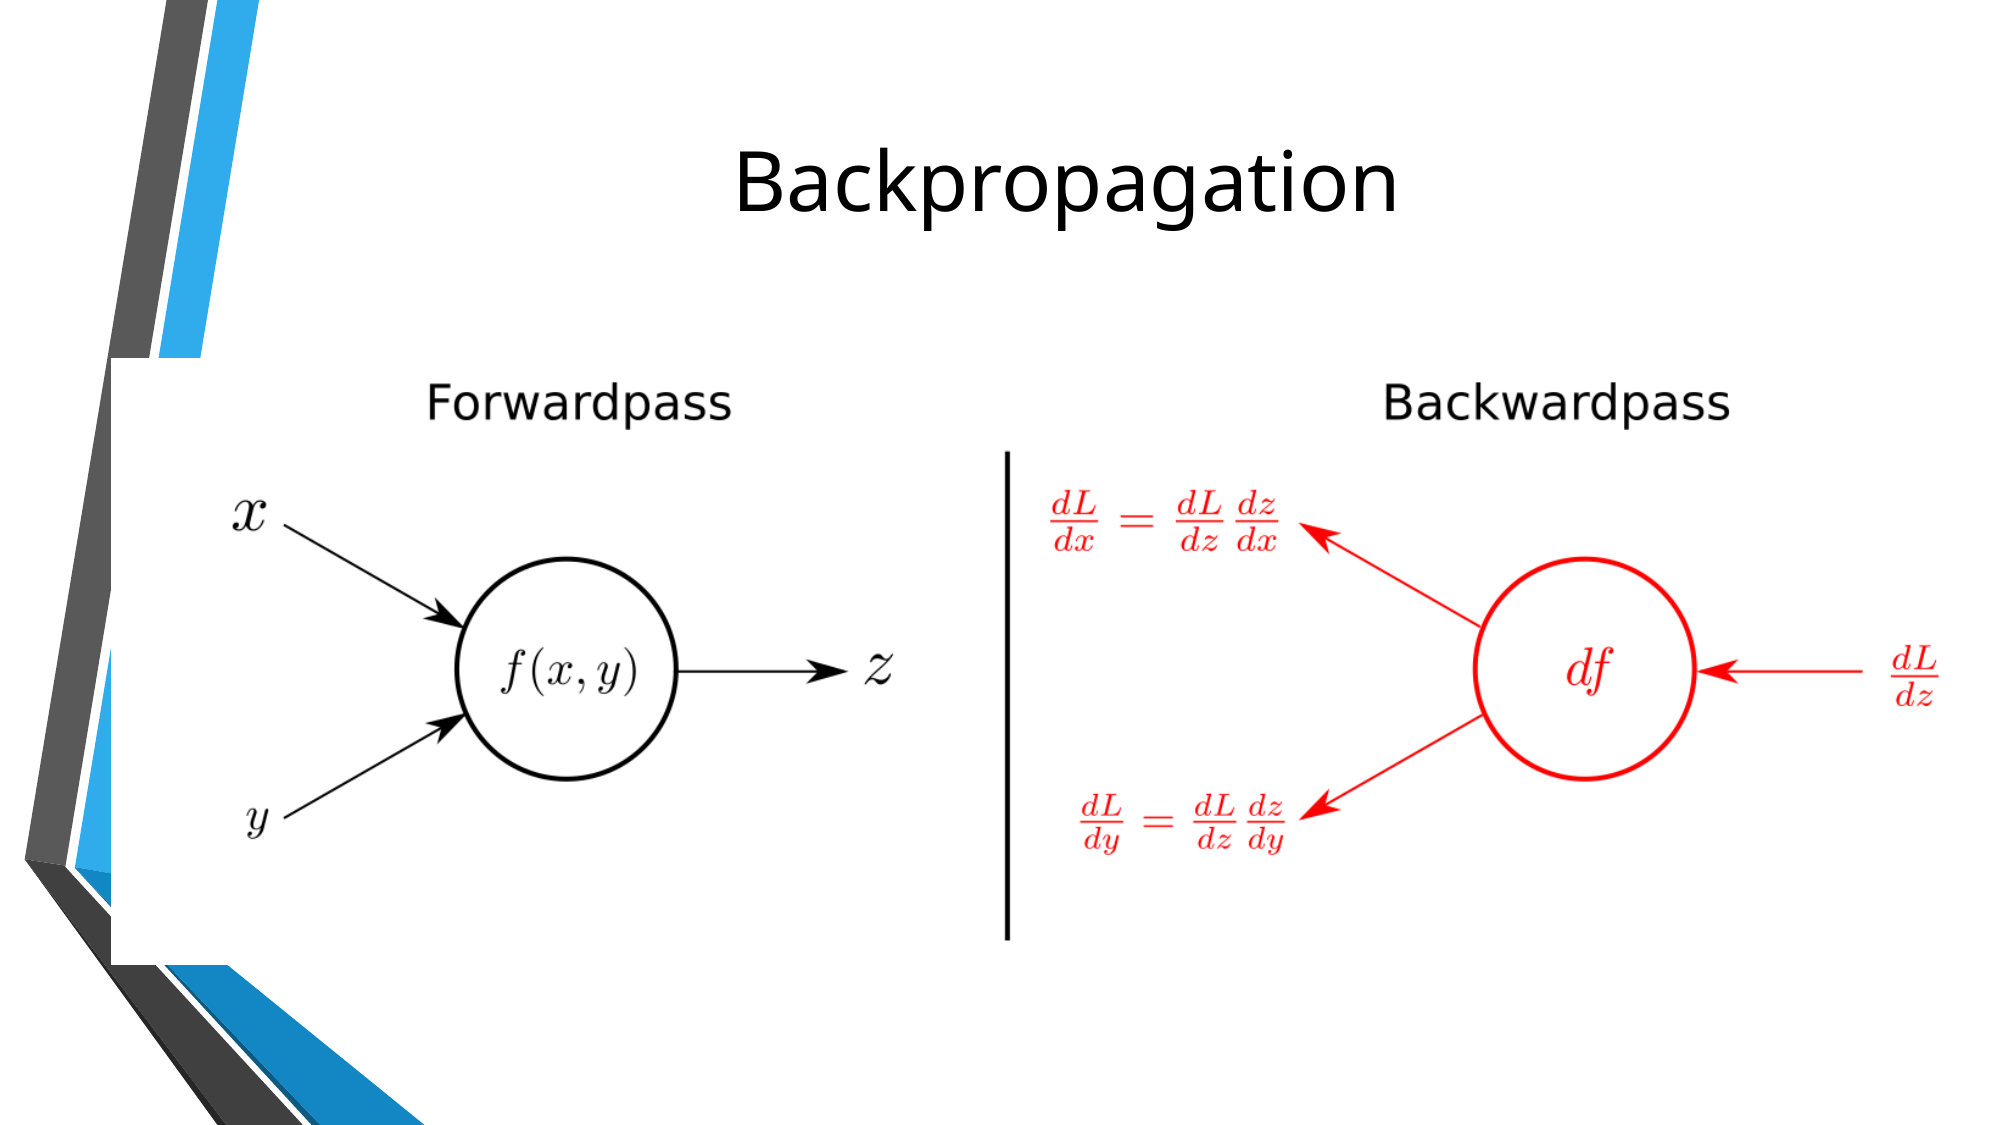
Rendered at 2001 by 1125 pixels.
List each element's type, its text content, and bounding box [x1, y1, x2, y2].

title Backpropagation [245, 33, 1889, 322]
picture [110, 358, 1964, 965]
